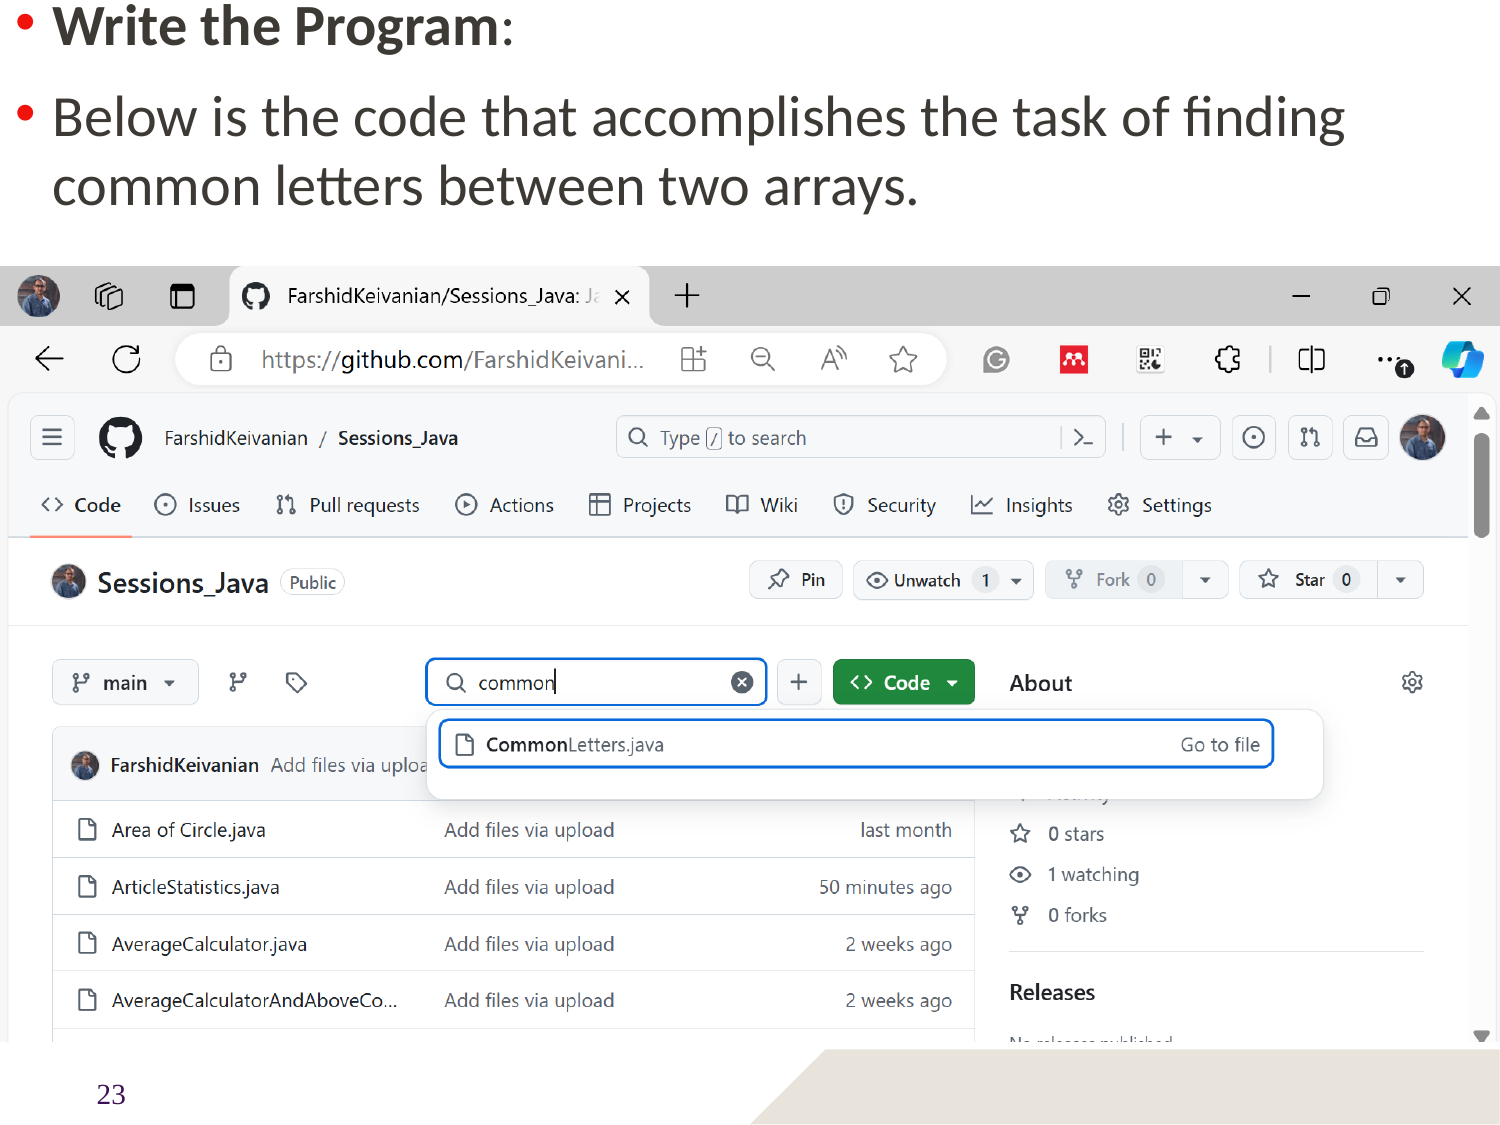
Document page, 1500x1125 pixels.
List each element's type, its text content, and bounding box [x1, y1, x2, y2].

slide_number 23 [81, 1068, 156, 1109]
list Write the Program: Below is the code that accomplishes the task of finding common letters between two arrays. [0, 0, 1500, 240]
picture [0, 266, 1500, 1042]
